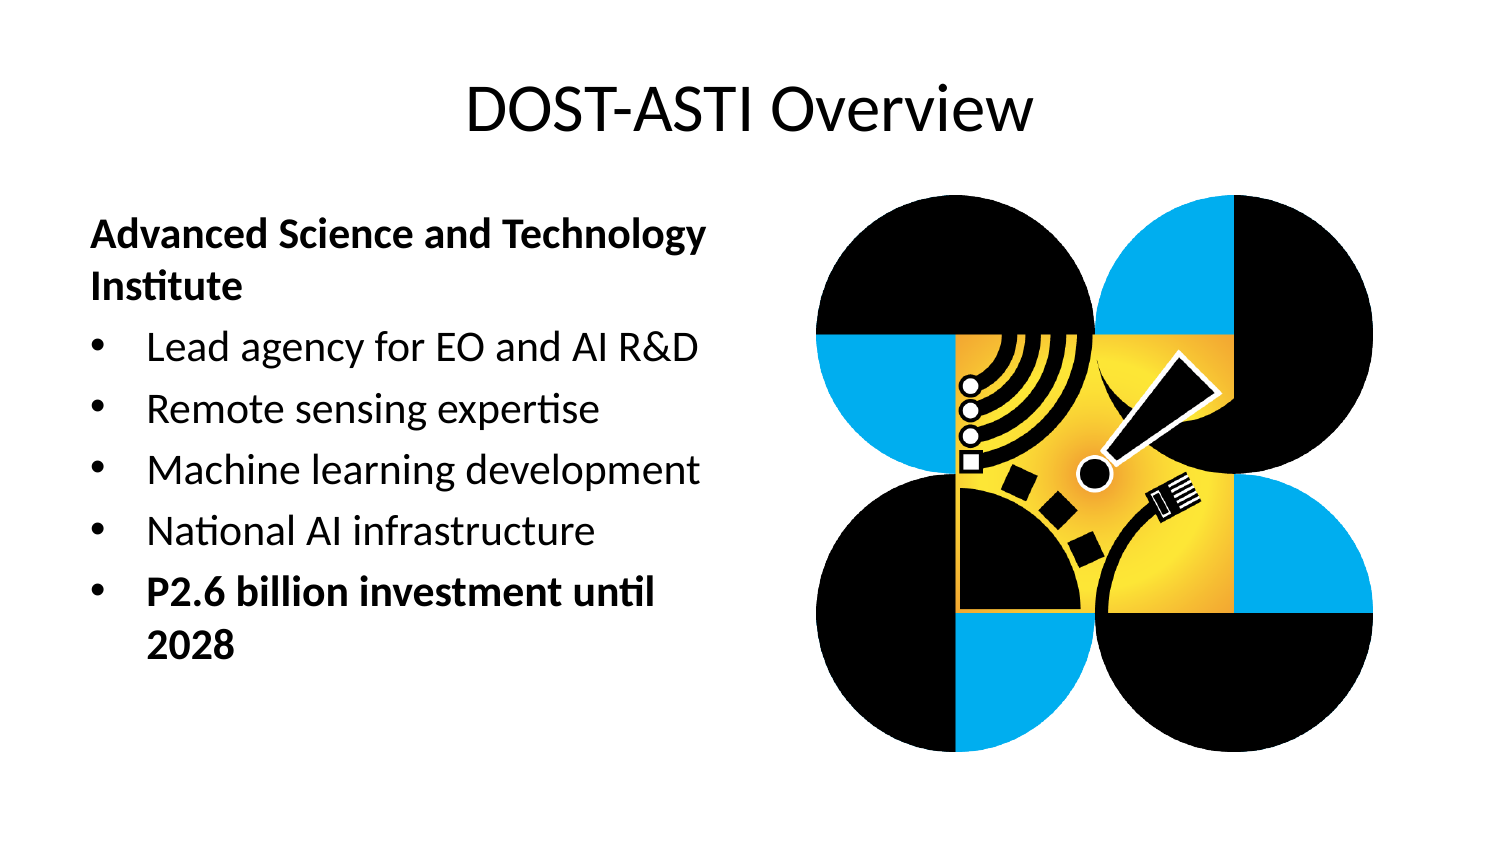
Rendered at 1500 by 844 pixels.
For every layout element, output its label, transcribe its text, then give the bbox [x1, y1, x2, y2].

picture [816, 195, 1374, 753]
title DOST-ASTI Overview [75, 33, 1425, 175]
list Advanced Science and Technology Institute Lead agency for EO and AI R&D Remote sensing expertise Machine learning development National AI infrastructure P2.6 billion investment until 2028 [75, 196, 738, 754]
